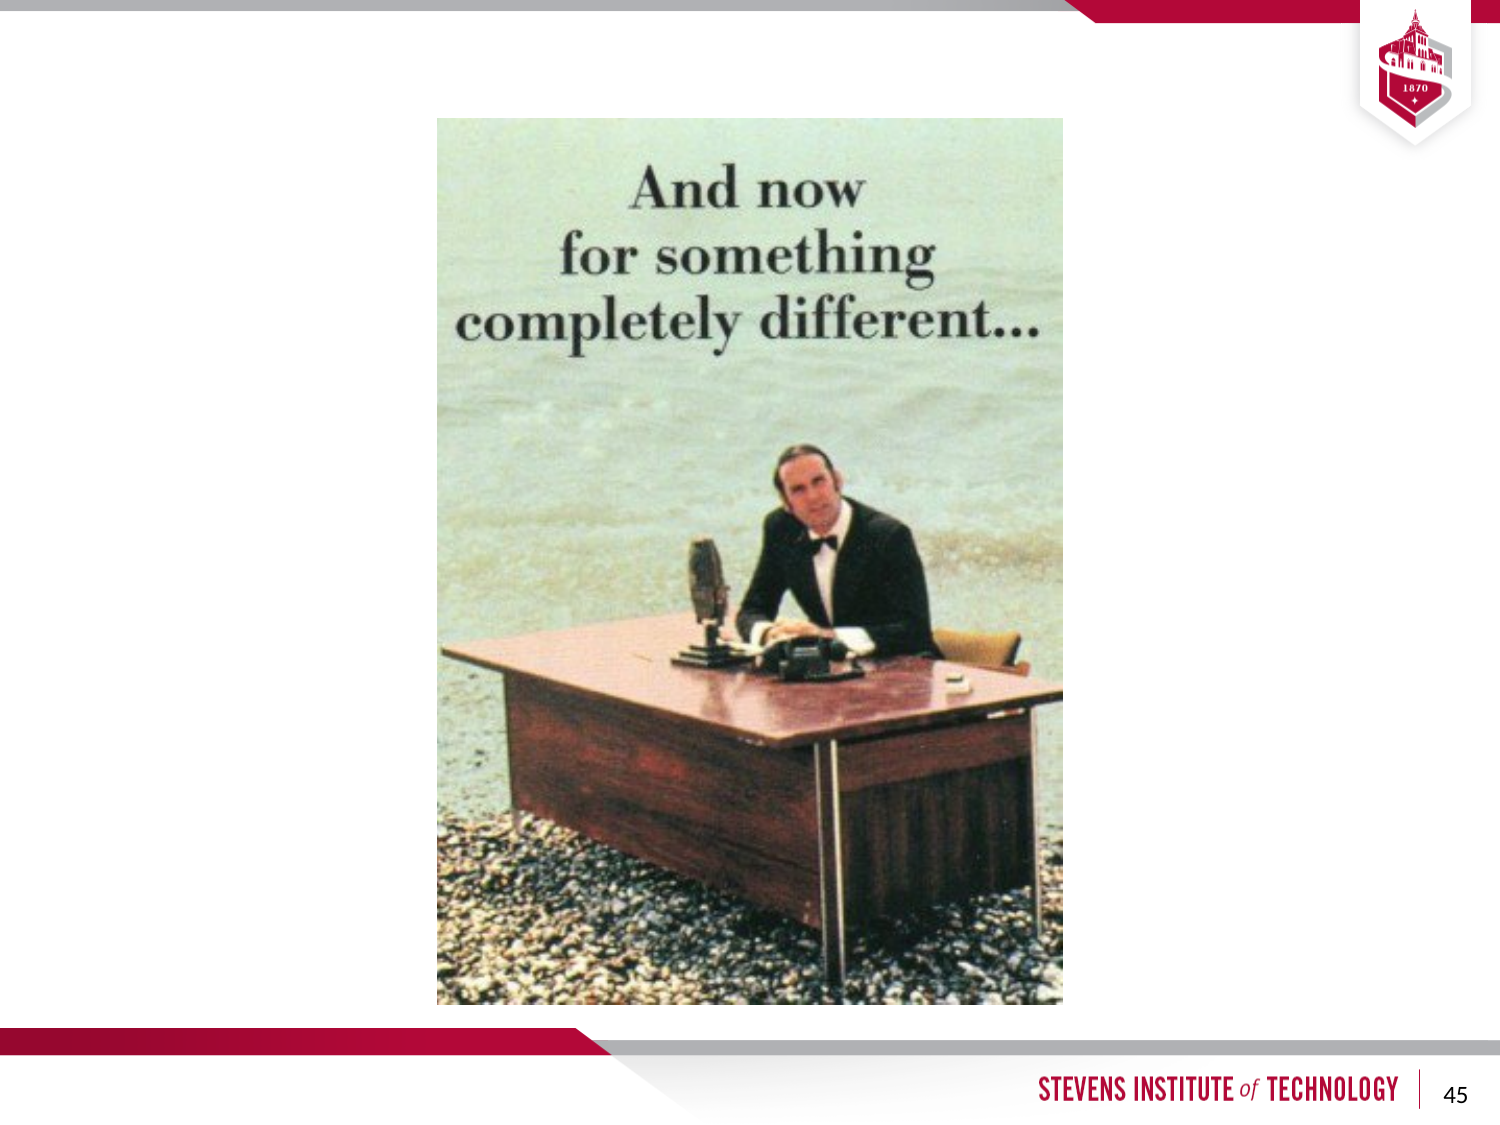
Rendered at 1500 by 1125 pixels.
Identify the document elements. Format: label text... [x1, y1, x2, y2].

picture [0, 0, 1500, 1005]
picture [0, 1028, 1500, 1125]
slide_number 45 [1428, 1071, 1490, 1108]
